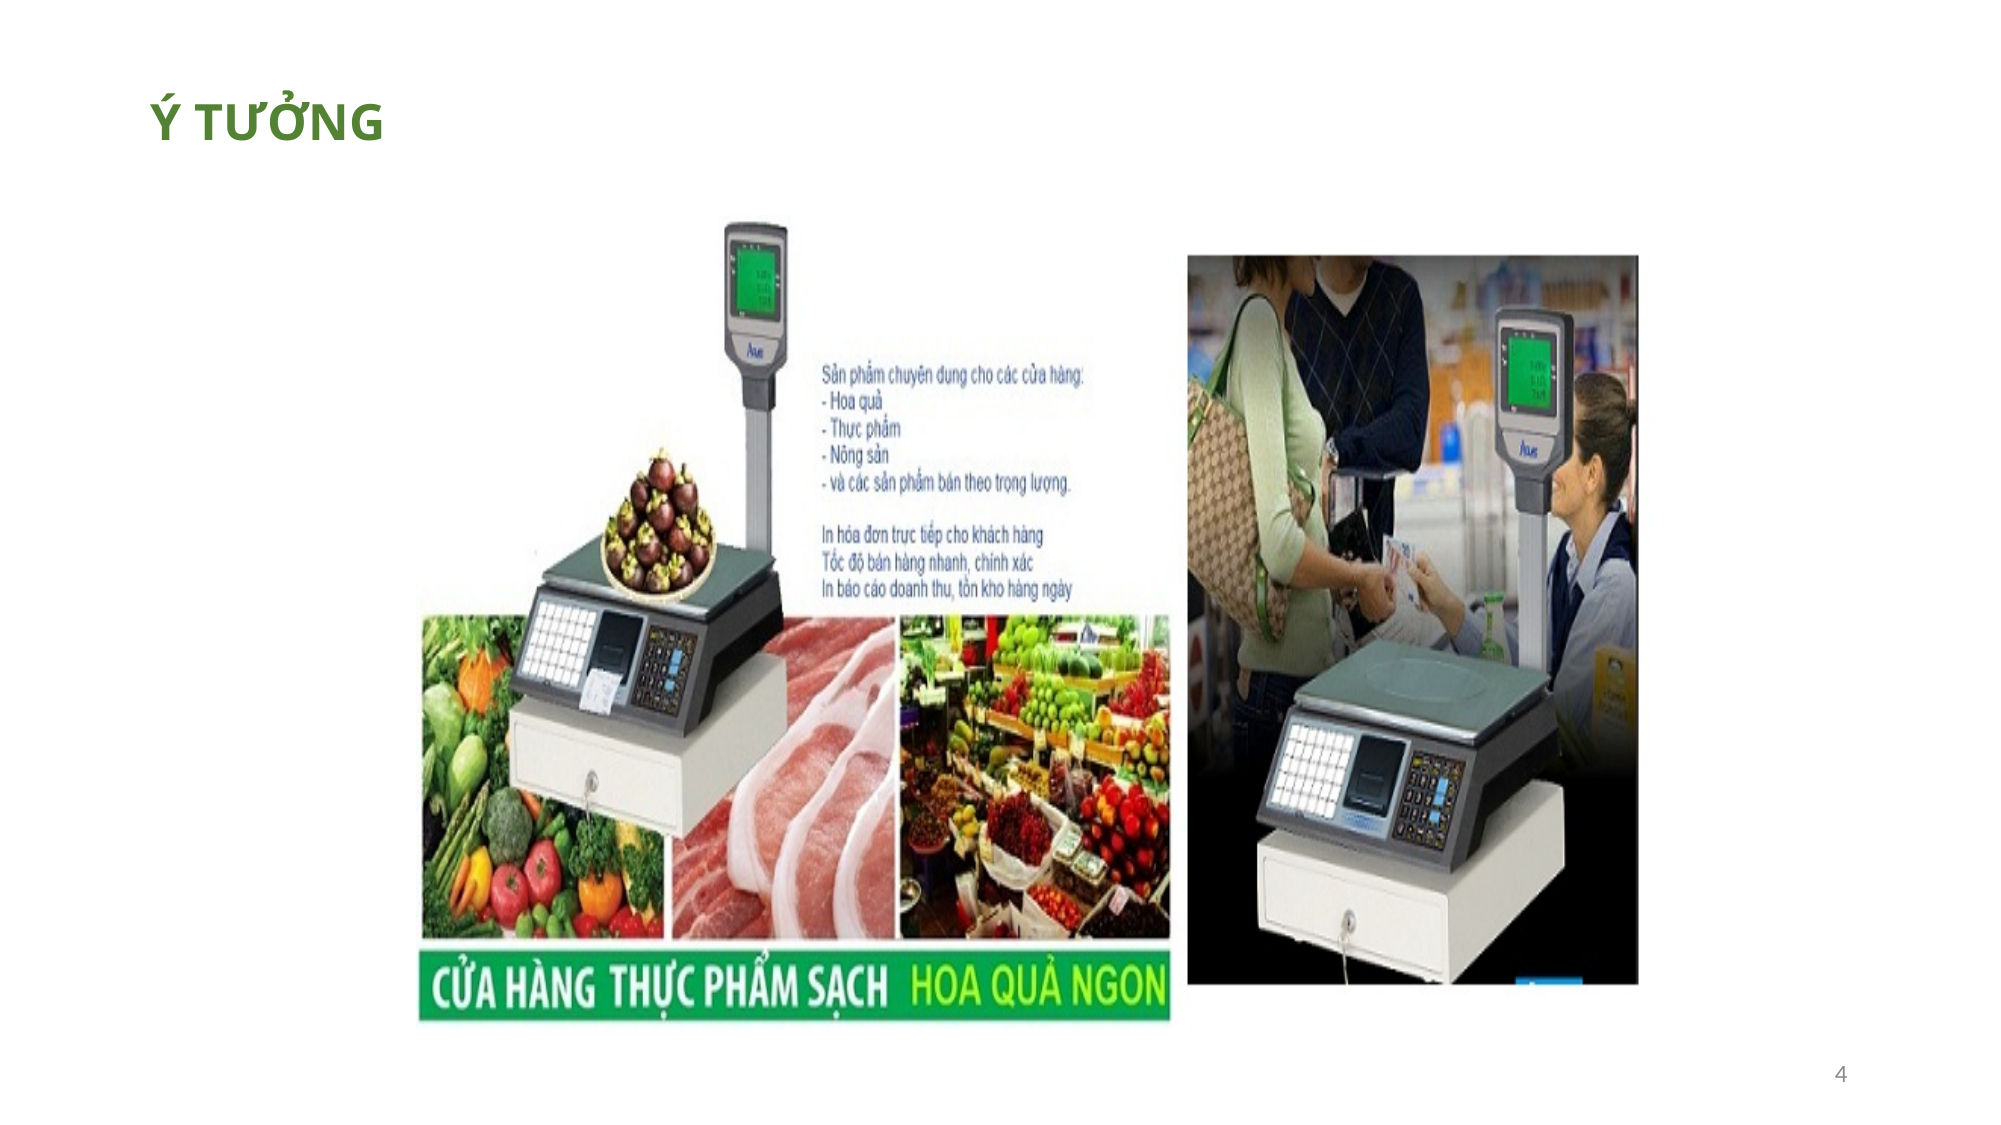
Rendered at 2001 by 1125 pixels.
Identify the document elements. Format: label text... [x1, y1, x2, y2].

picture [416, 215, 1660, 1029]
text_box Ý TƯỞNG [135, 83, 1797, 158]
slide_number 4 [1412, 1042, 1863, 1103]
